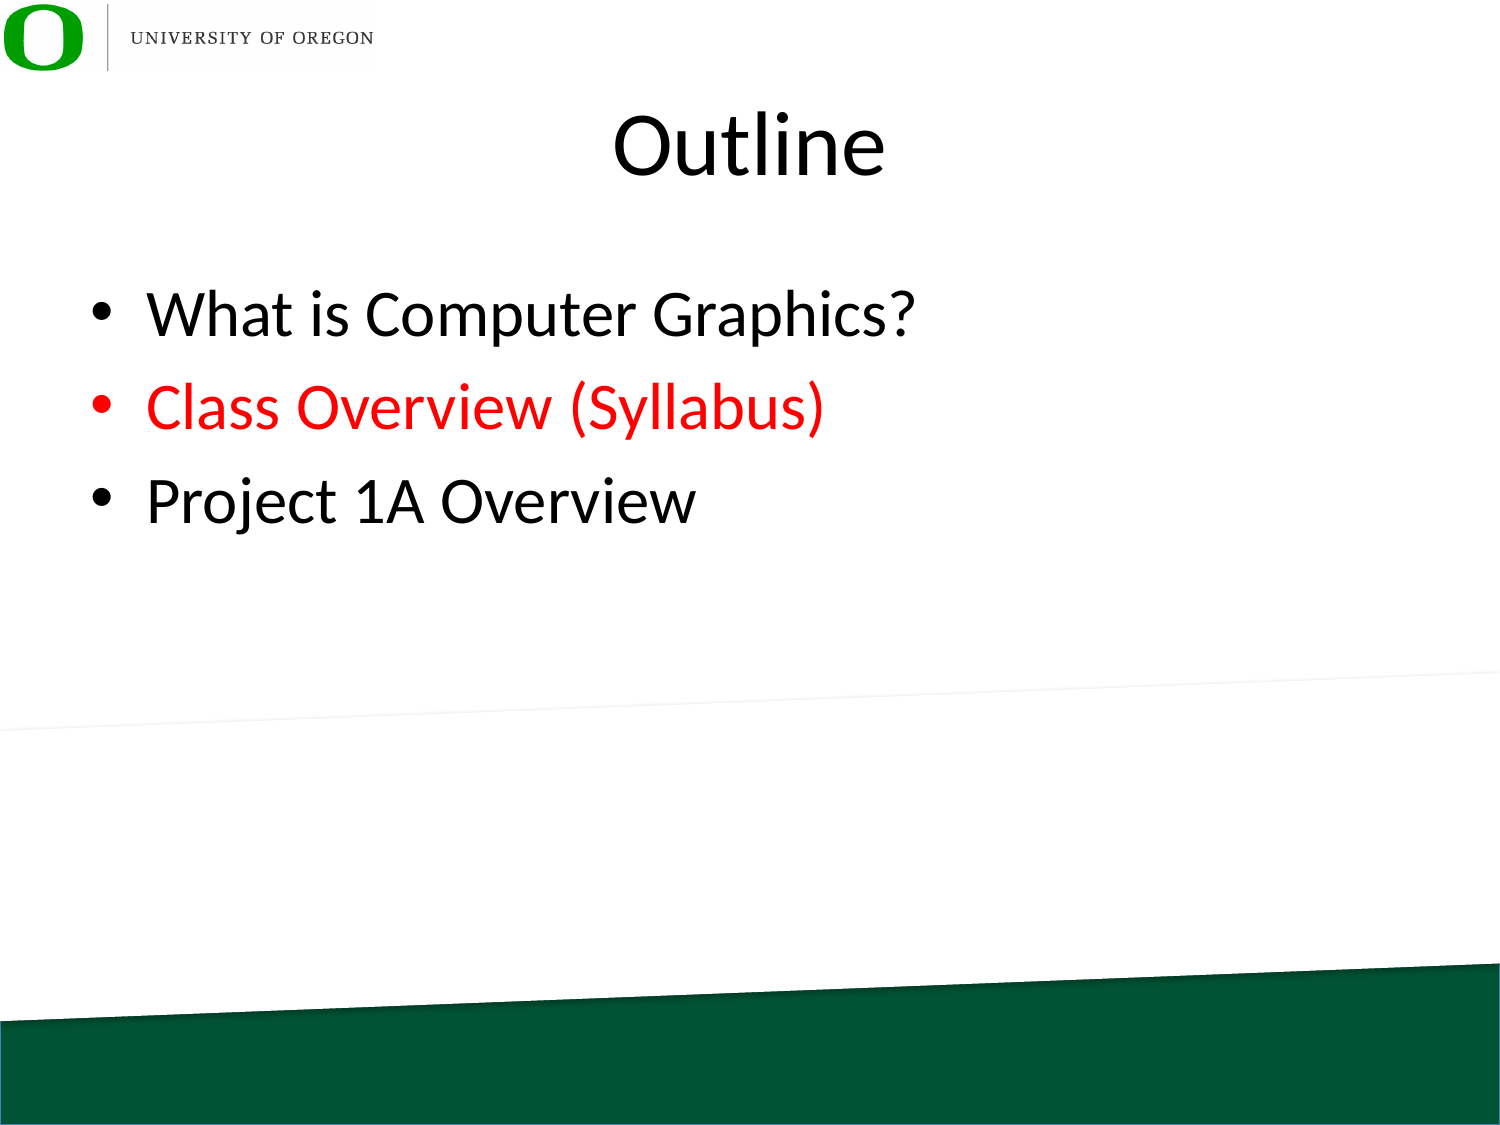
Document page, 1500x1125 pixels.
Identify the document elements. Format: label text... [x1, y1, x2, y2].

list What is Computer Graphics? Class Overview (Syllabus) Project 1A Overview [75, 262, 1425, 1005]
title Outline [75, 45, 1425, 233]
picture [4, 4, 373, 71]
